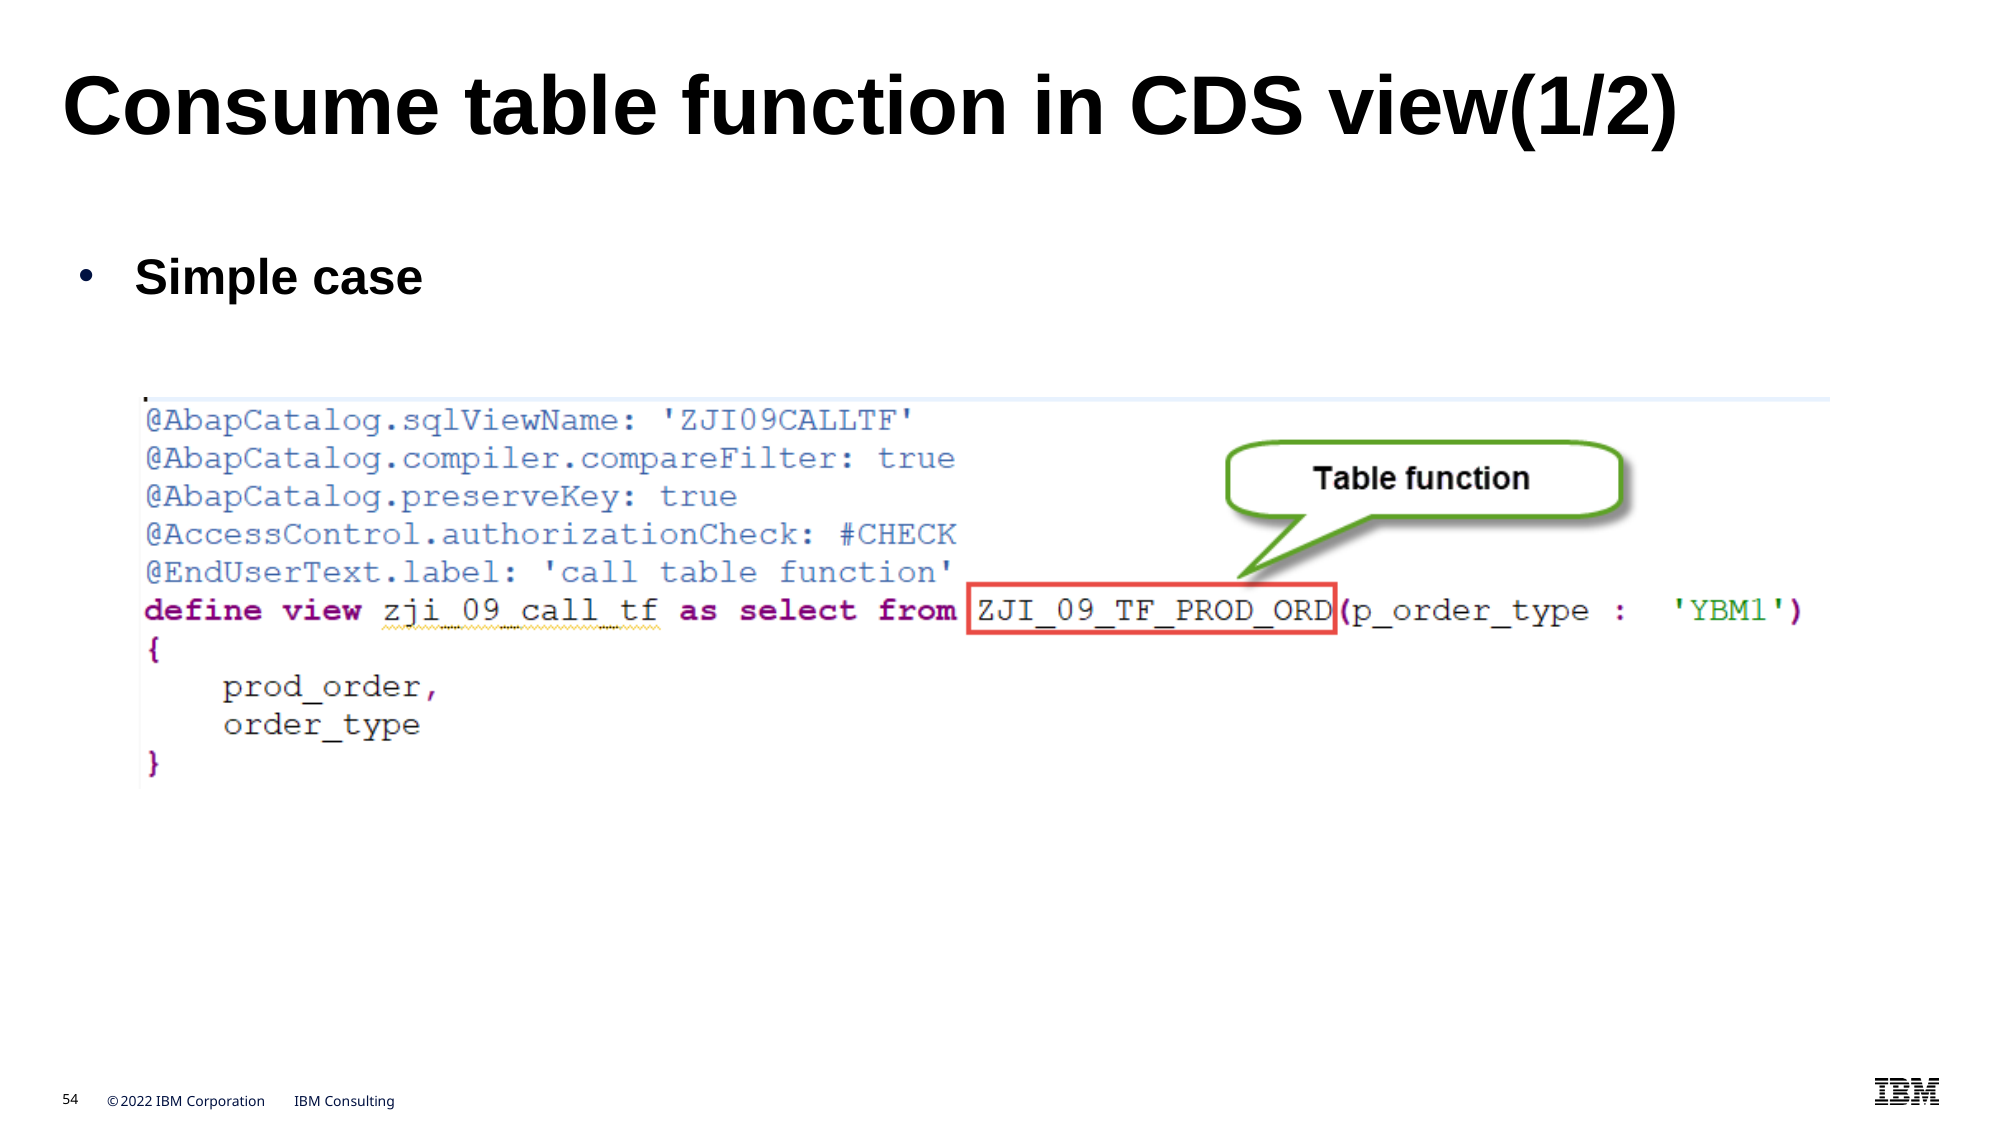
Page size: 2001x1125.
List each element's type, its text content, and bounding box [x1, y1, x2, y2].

title Consume table function in CDS view(1/2) [62, 62, 1904, 239]
picture [1875, 1078, 1939, 1105]
text_box Simple case [78, 238, 778, 557]
picture [136, 397, 1830, 789]
